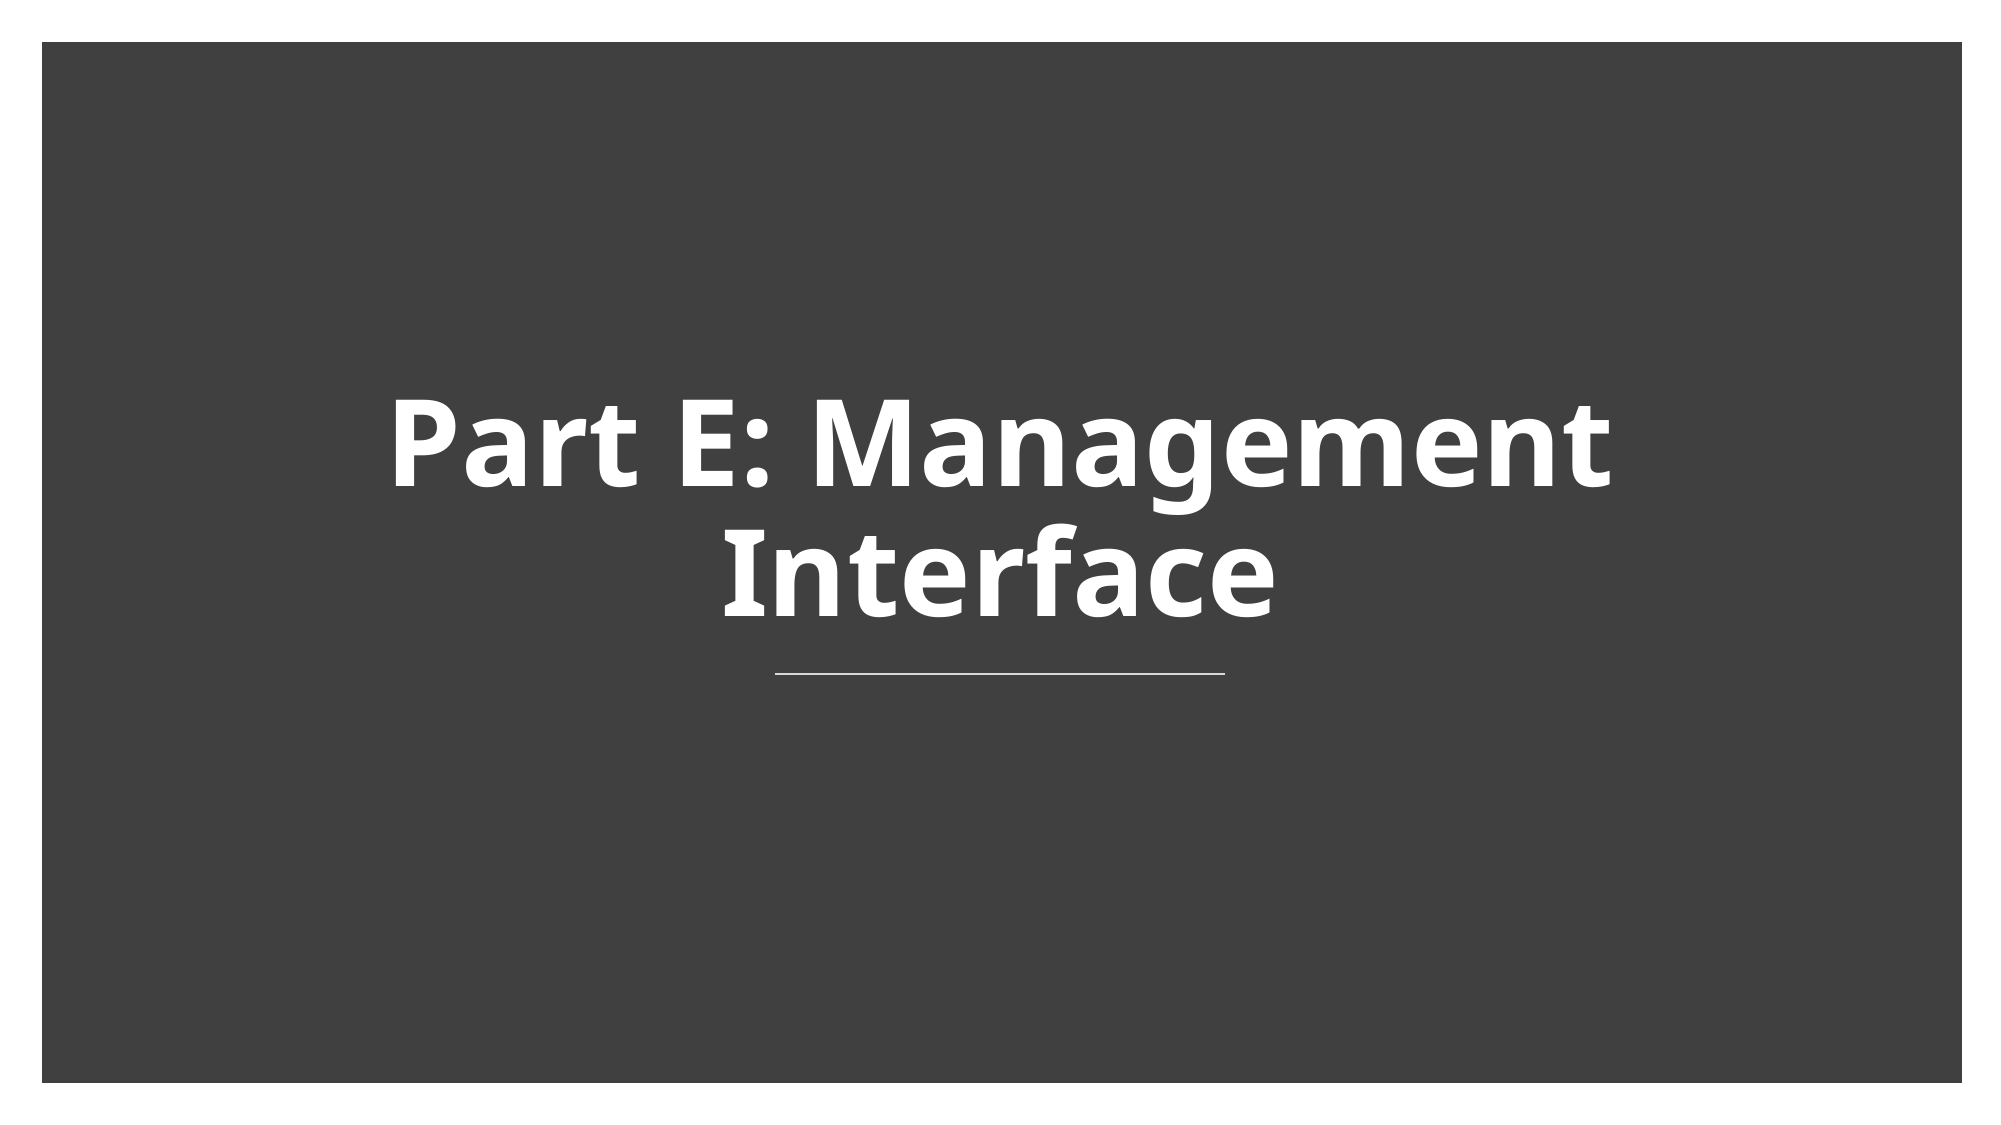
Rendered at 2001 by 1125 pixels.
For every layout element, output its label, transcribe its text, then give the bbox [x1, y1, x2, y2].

text_box [52, 52, 1952, 1073]
title Part E: Management Interface [249, 184, 1750, 650]
text_box [0, 0, 2000, 1125]
